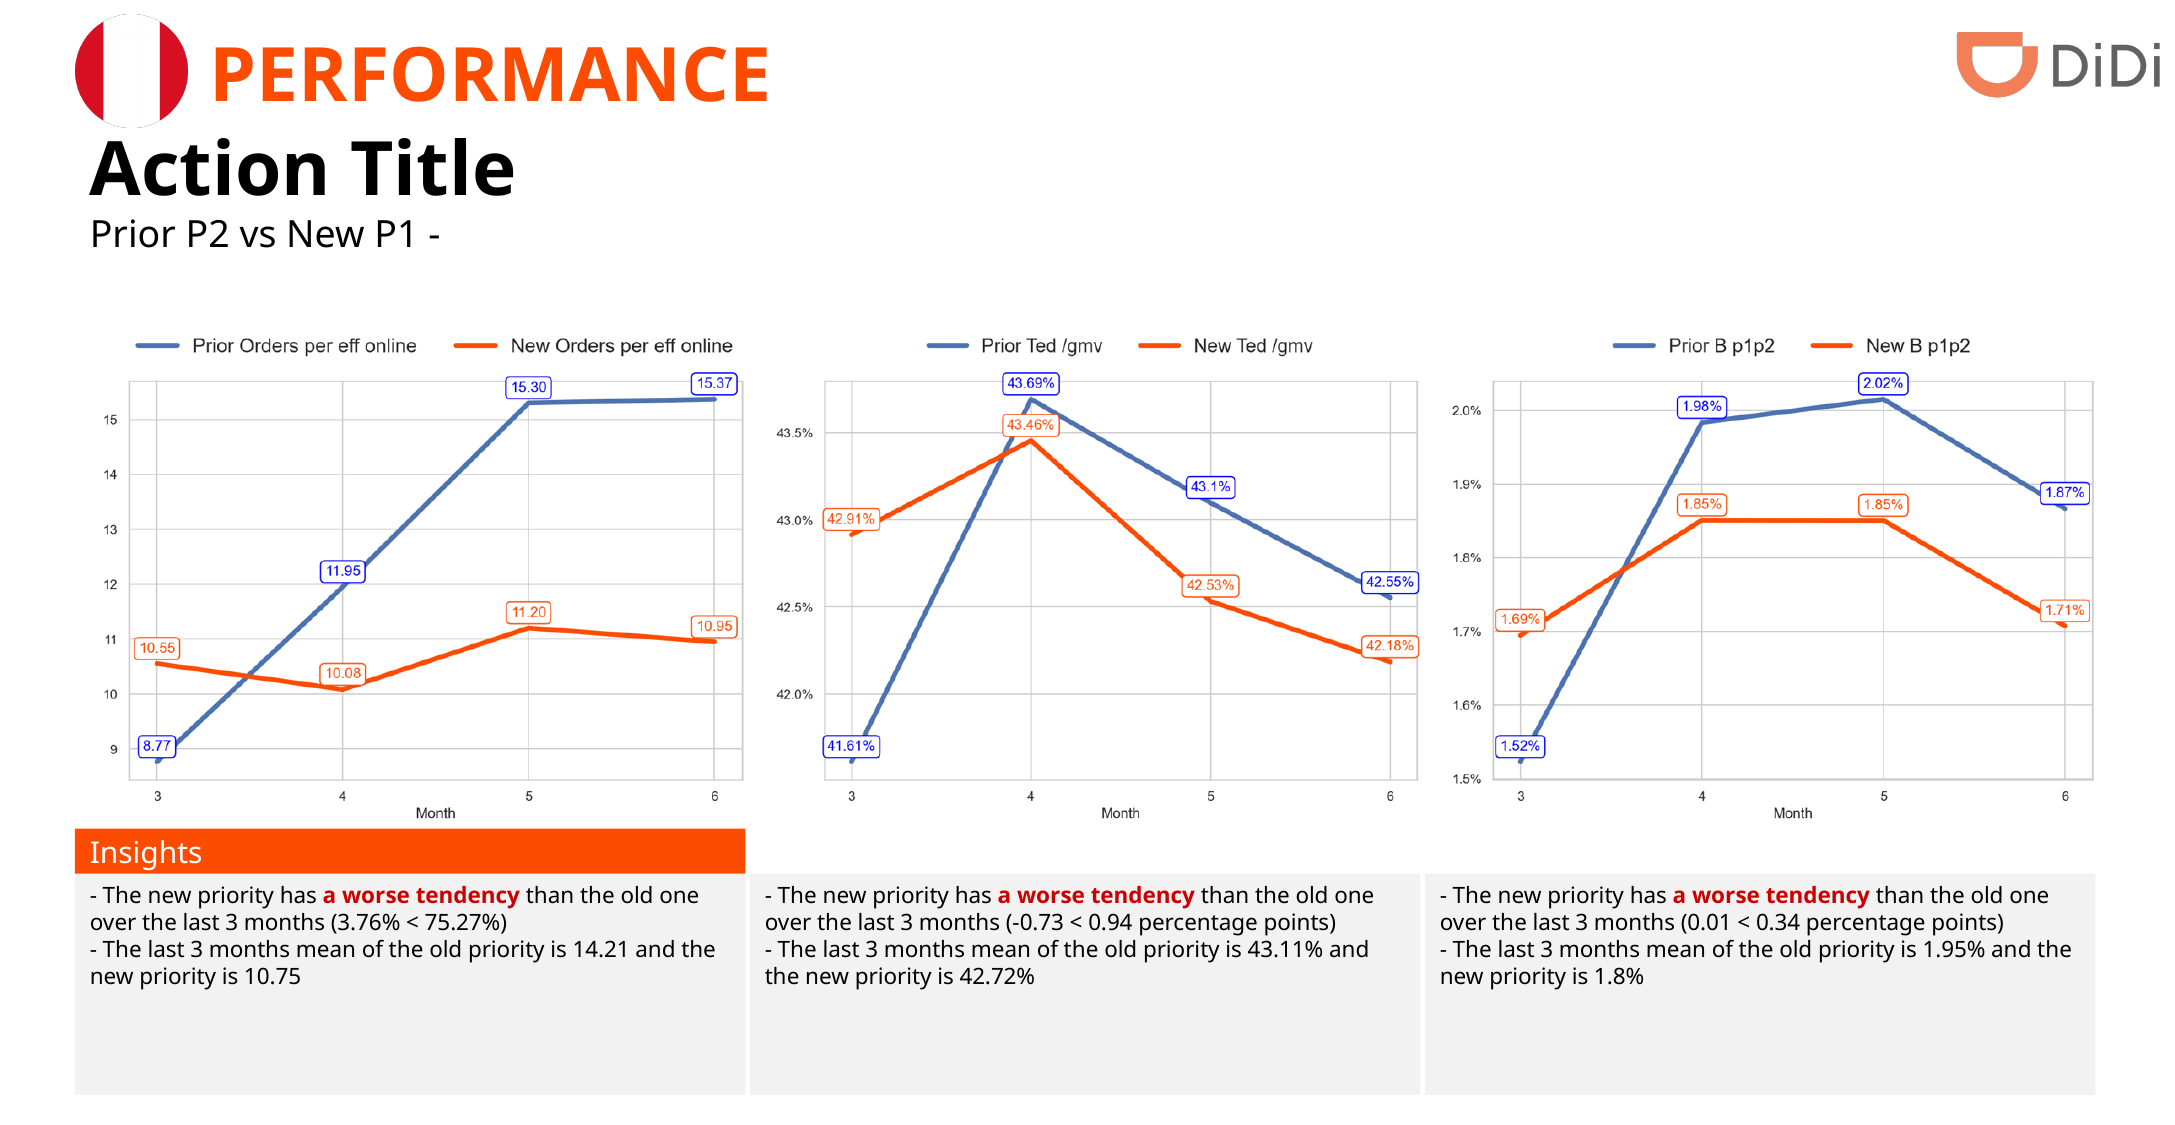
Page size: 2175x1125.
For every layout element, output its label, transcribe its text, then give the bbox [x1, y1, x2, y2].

picture [1949, 1, 2175, 129]
text_box - The new priority has a worse tendency than the old one over the last 3 months (0.01 < 0.34 percentage points) - The last 3 months mean of the old priority is 1.95% and the new priority is 1.8% [1424, 873, 2096, 1095]
text_box - The new priority has a worse tendency than the old one over the last 3 months (3.76% < 75.27%) - The last 3 months mean of the old priority is 14.21 and the new priority is 10.75 [74, 874, 746, 1095]
text_box Action Title [74, 127, 2175, 202]
text_box PERFORMANCE [194, 15, 1800, 127]
picture [74, 322, 2101, 829]
text_box Prior P2 vs New P1 - [74, 202, 2175, 263]
text_box - The new priority has a worse tendency than the old one over the last 3 months (-0.73 < 0.94 percentage points) - The last 3 months mean of the old priority is 43.11% and the new priority is 42.72% [749, 873, 1421, 1095]
picture [74, 14, 188, 128]
text_box Insights [74, 837, 746, 874]
